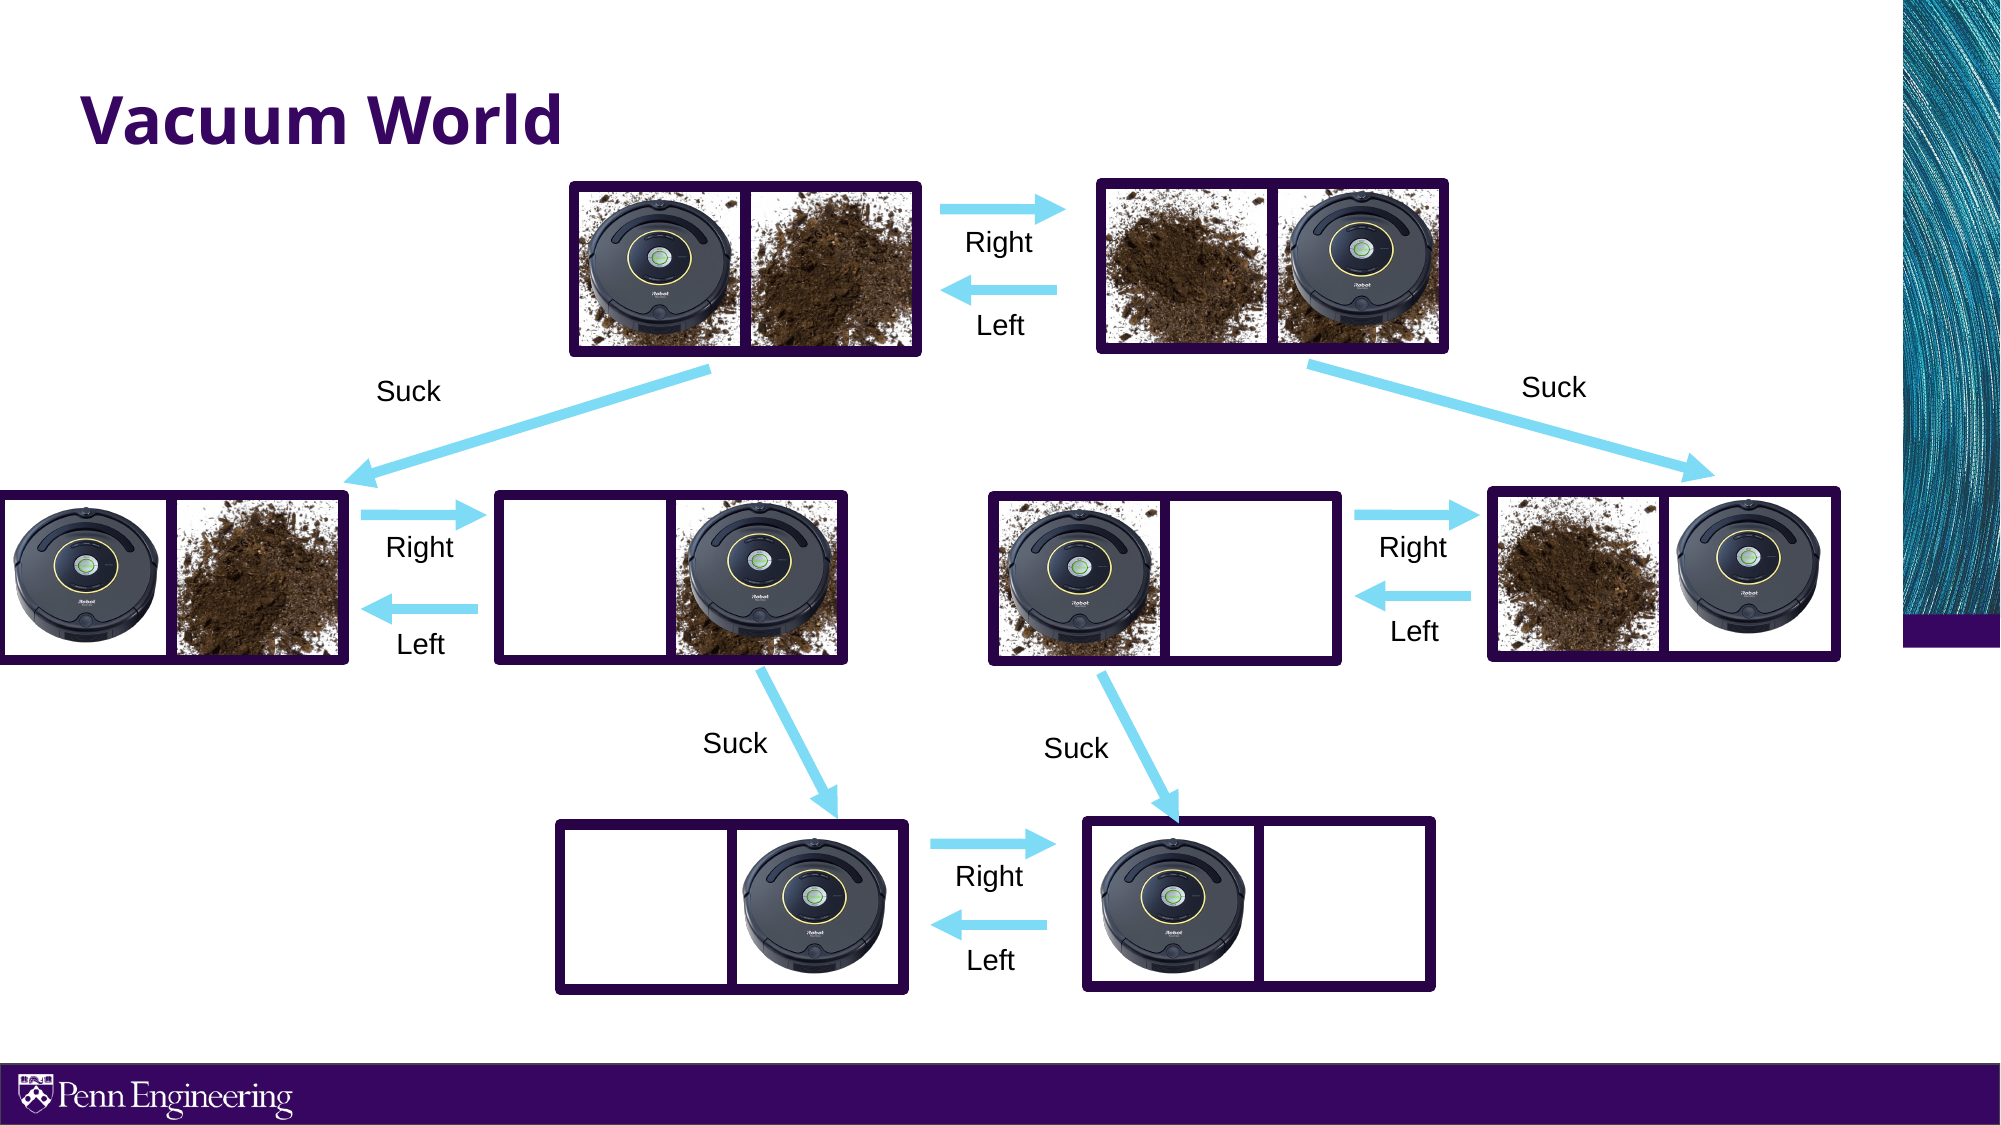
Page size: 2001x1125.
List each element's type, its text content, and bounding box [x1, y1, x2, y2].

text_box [930, 843, 1057, 901]
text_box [360, 494, 843, 661]
picture [1989, 0, 2001, 13]
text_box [993, 495, 1338, 662]
picture [1903, 374, 1908, 384]
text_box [939, 289, 1058, 350]
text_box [1086, 821, 1431, 987]
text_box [1492, 491, 1837, 657]
picture [1962, 39, 1970, 47]
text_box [1100, 672, 1180, 824]
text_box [1354, 514, 1481, 573]
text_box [1307, 363, 1716, 477]
picture [8, 1066, 301, 1123]
title Vacuum World [65, 59, 728, 187]
picture [1903, 310, 1915, 339]
text_box Suck [687, 717, 754, 767]
picture [1903, 523, 1914, 546]
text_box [573, 186, 918, 352]
picture [1949, 13, 1955, 20]
picture [1908, 277, 1920, 293]
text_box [930, 924, 1048, 985]
picture [1916, 342, 1921, 352]
picture [1971, 53, 1979, 64]
text_box Suck [1029, 721, 1095, 772]
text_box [559, 824, 904, 990]
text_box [1354, 595, 1472, 656]
picture [1913, 321, 1917, 333]
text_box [1100, 183, 1445, 349]
picture [1906, 362, 1912, 370]
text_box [360, 608, 478, 669]
picture [1903, 0, 2001, 618]
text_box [759, 668, 839, 820]
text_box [0, 364, 711, 661]
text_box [939, 208, 1067, 267]
picture [1903, 341, 1915, 350]
